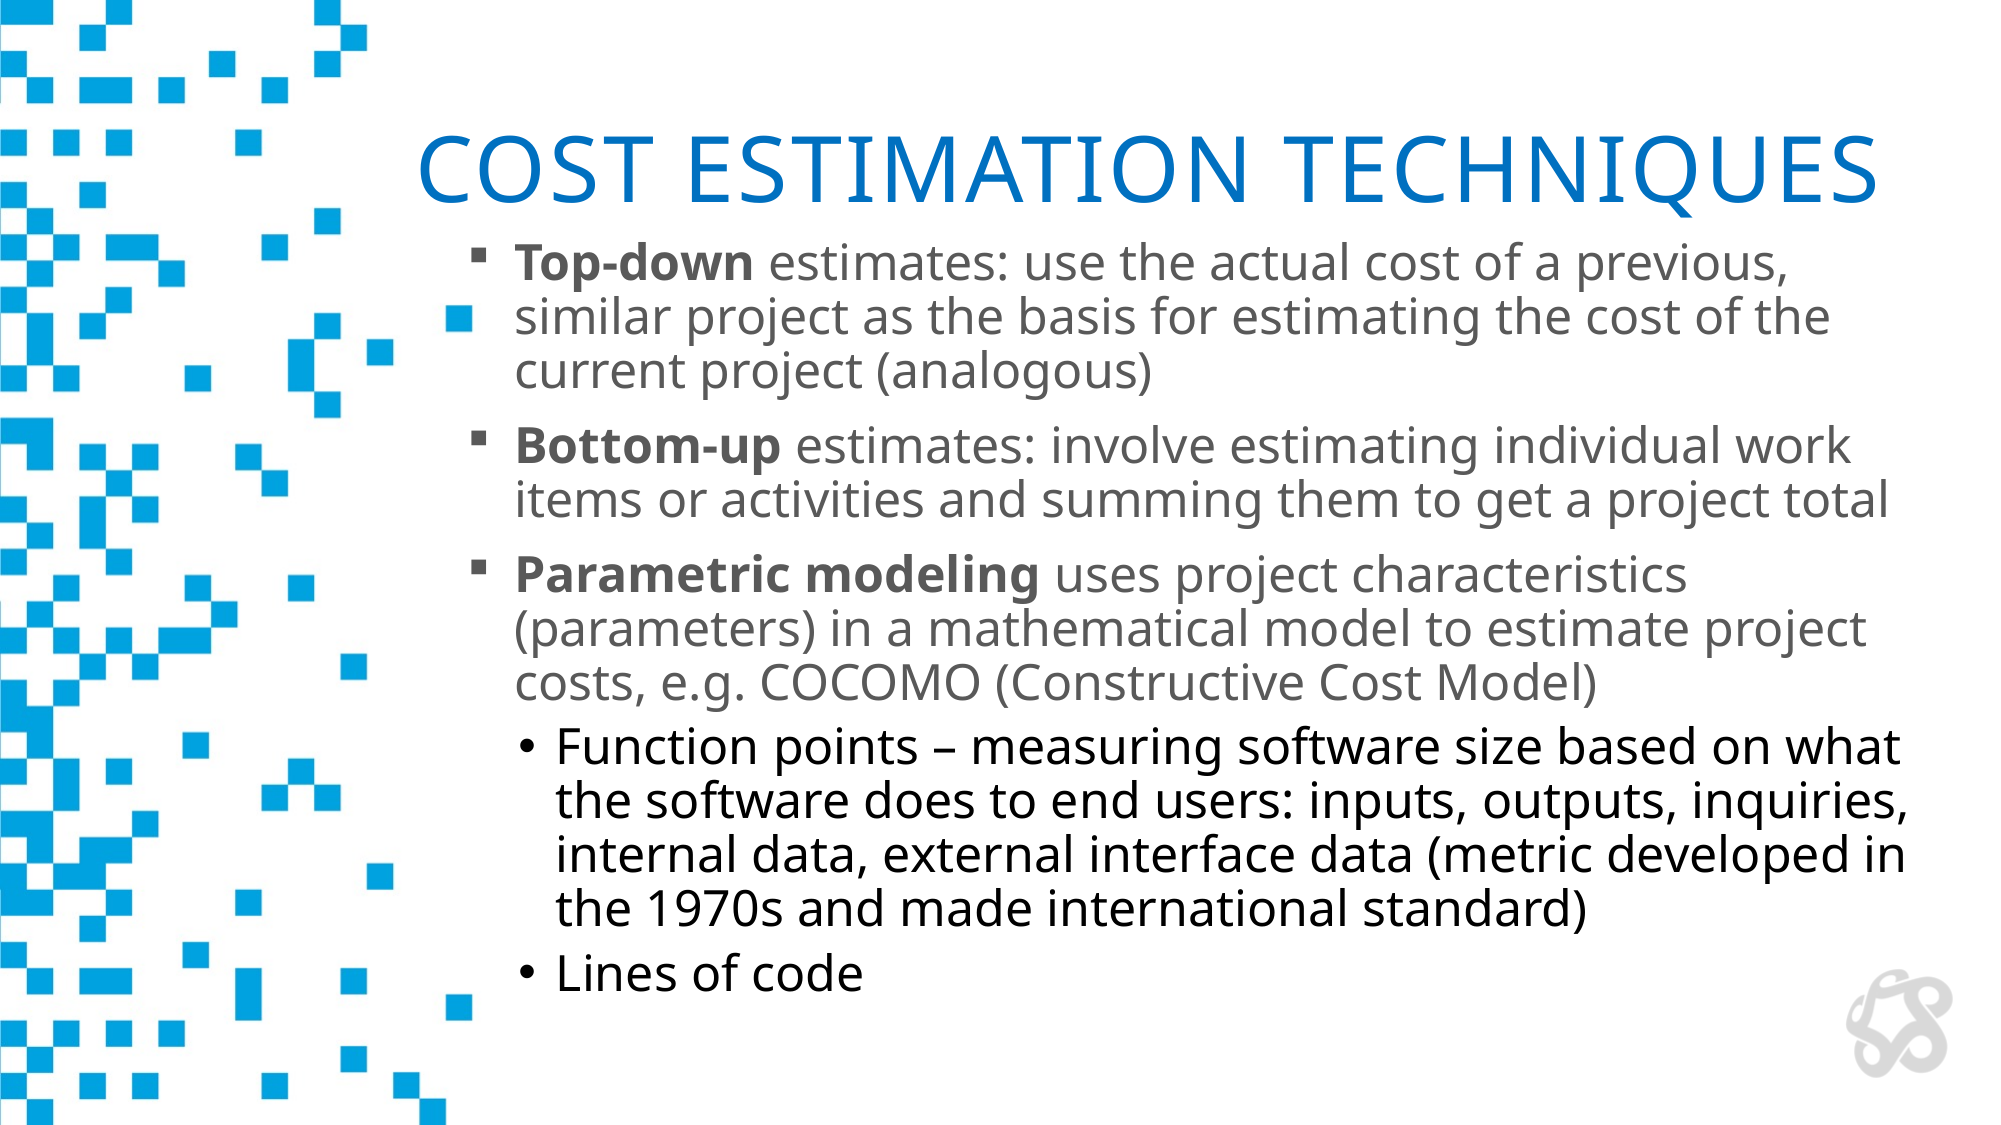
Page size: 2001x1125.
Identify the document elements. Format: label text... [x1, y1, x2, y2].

list Top-down estimates: use the actual cost of a previous, similar project as the basis for estimating the cost of the current project (analogous) Bottom-up estimates: involve estimating individual work items or activities and summing them to get a project total Parametric modeling uses project characteristics (parameters) in a mathematical model to estimate project costs, e.g. COCOMO (Constructive Cost Model) Function points – measuring software size based on what the software does to end users: inputs, outputs, inquiries, internal data, external interface data (metric developed in the 1970s and made international standard) Lines of code [452, 230, 1947, 1044]
picture [0, 0, 2001, 1125]
title Cost Estimation techniques [400, 107, 1933, 231]
